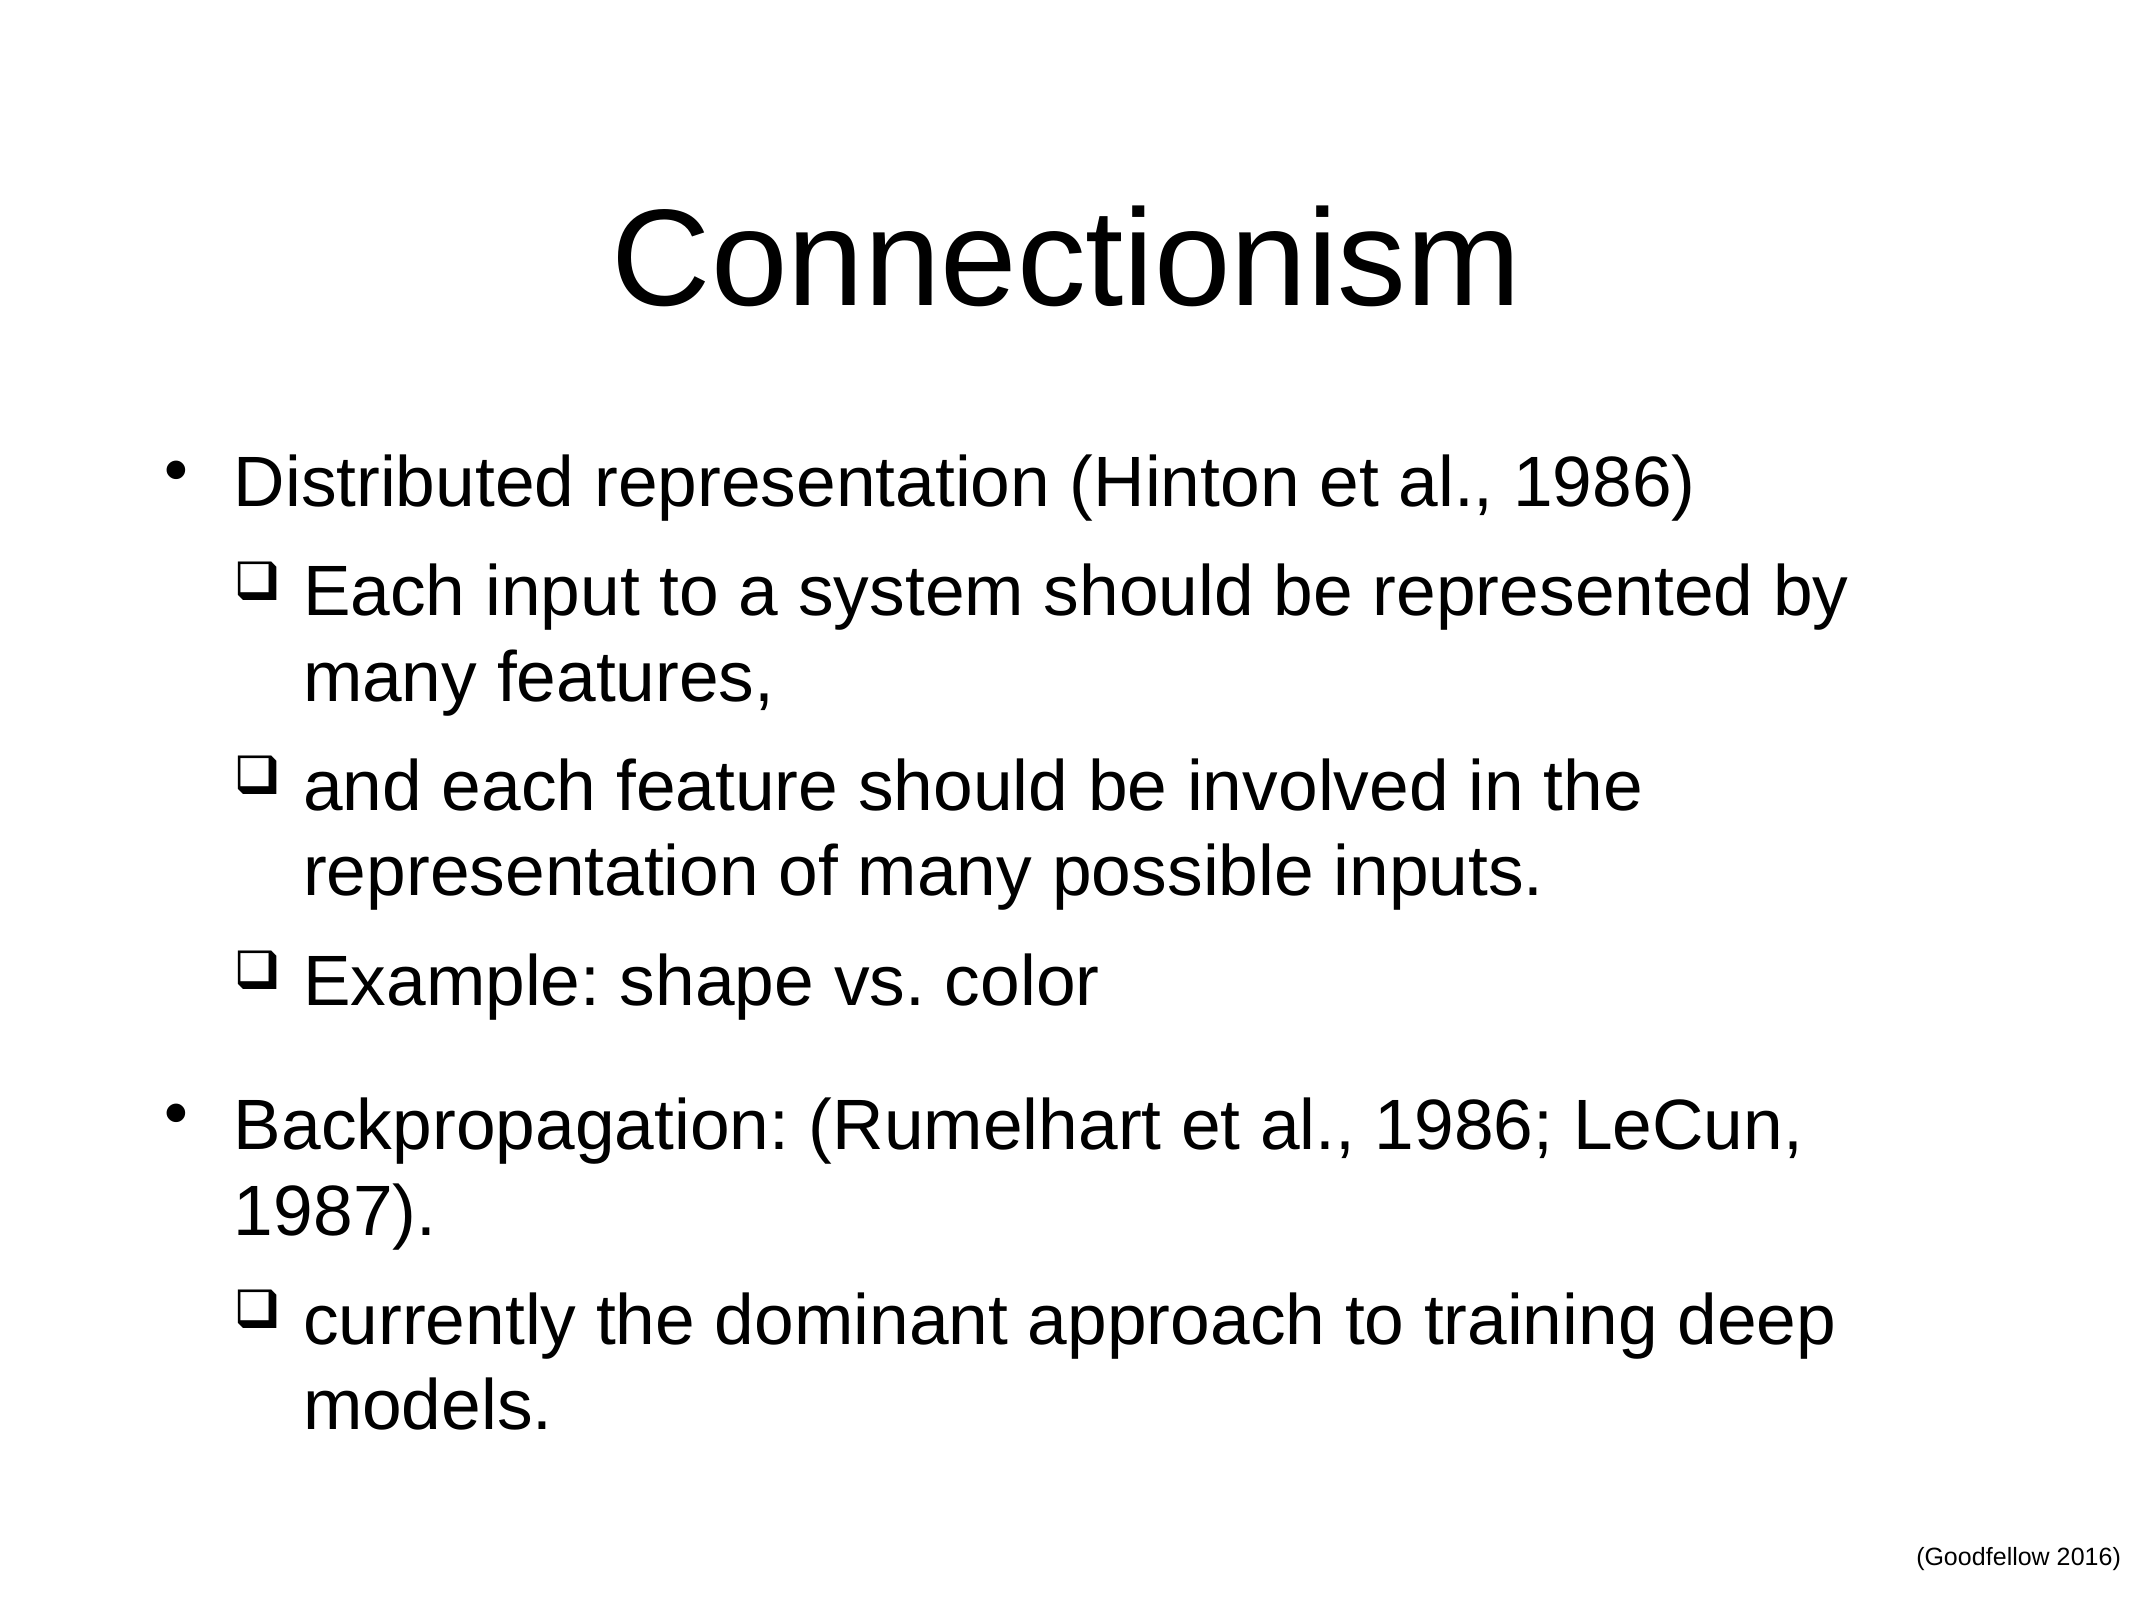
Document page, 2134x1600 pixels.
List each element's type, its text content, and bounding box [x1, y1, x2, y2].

list Distributed representation (Hinton et al., 1986) Each input to a system should be represented by many features, and each feature should be involved in the representation of many possible inputs. Example: shape vs. color Backpropagation: (Rumelhart et al., 1986; LeCun, 1987). currently the dominant approach to training deep models. [155, 426, 1978, 1459]
title Connectionism [155, 72, 1978, 426]
